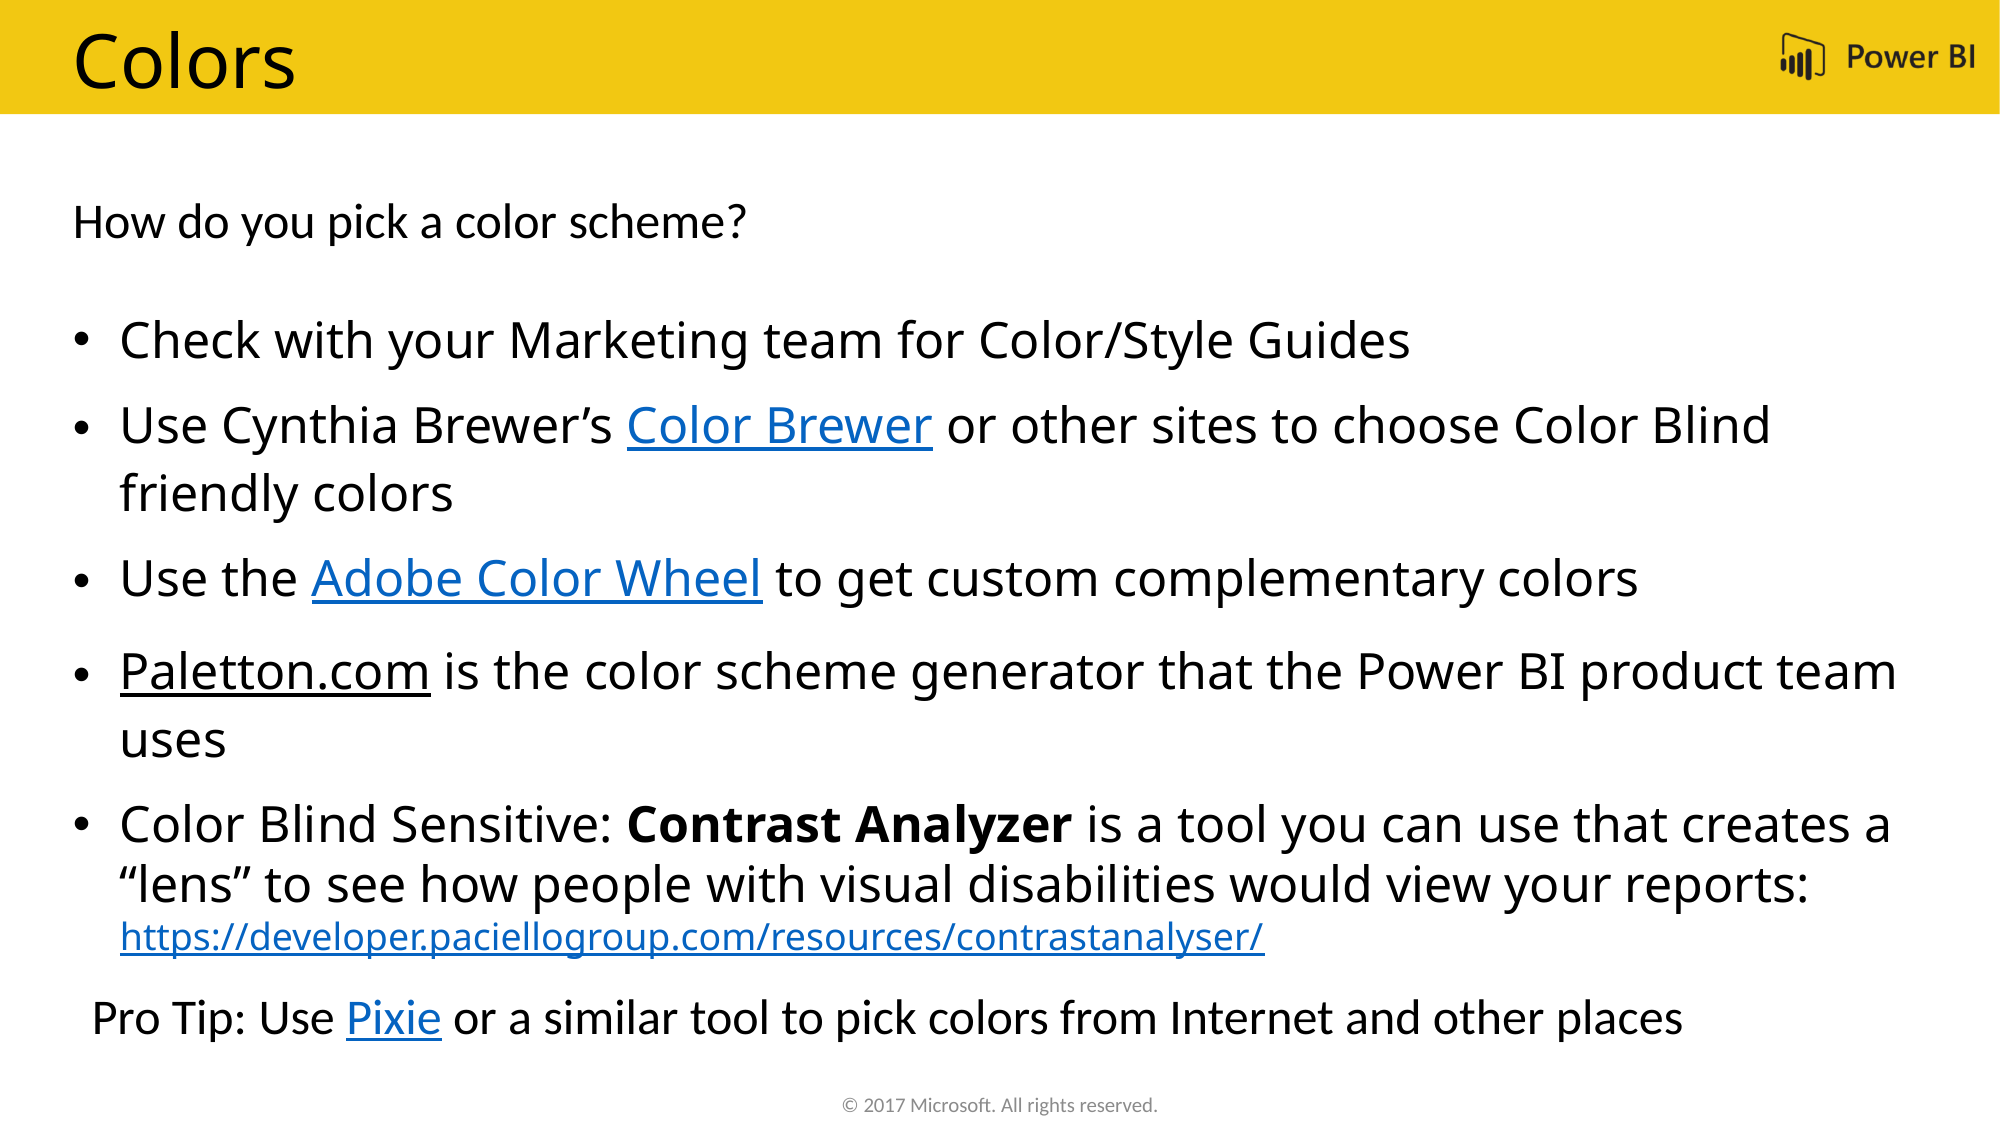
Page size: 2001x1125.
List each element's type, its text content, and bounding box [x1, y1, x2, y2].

text_box Colors [58, 5, 1879, 111]
picture [1769, 23, 1985, 91]
footer © 2017 Microsoft. All rights reserved. [662, 1084, 1338, 1123]
text_box How do you pick a color scheme? Check with your Marketing team for Color/Style Guides Use Cynthia Brewer’s Color Brewer or other sites to choose Color Blind friendly colors Use the Adobe Color Wheel to get custom complementary colors Paletton.com is the color scheme generator that the Power BI product team uses Color Blind Sensitive: Contrast Analyzer is a tool you can use that creates a “lens” to see how people with visual disabilities would view your reports: https://developer.paciellogroup.com/resources/contrastanalyser/ Use Power BI’s default color scheme [58, 180, 1964, 1057]
text_box Pro Tip: Use Pixie or a similar tool to pick colors from Internet and other places [61, 967, 1728, 1070]
text_box [0, 0, 2000, 115]
